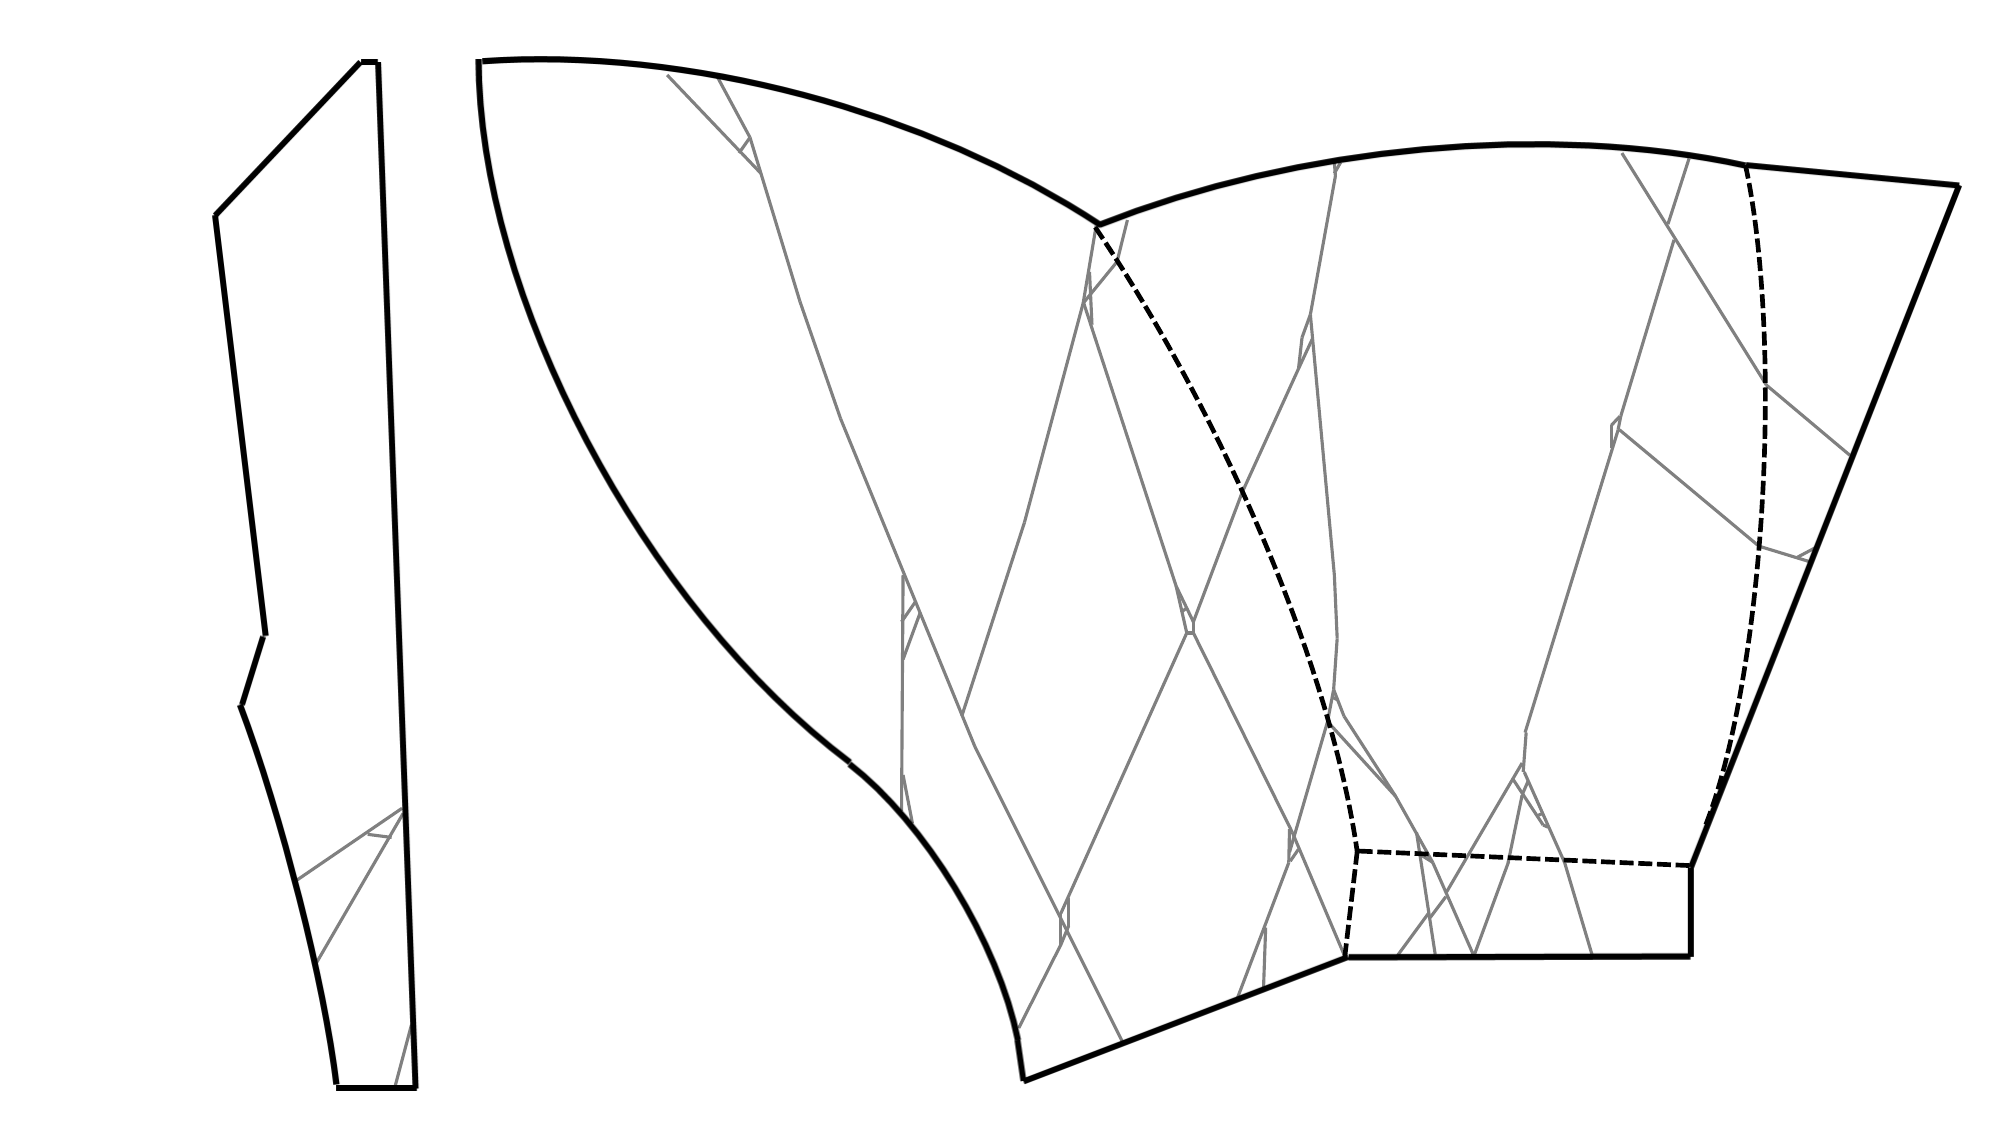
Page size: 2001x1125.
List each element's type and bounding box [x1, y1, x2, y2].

text_box [1344, 851, 1358, 958]
text_box [1358, 851, 1690, 866]
picture [212, 43, 1962, 1092]
